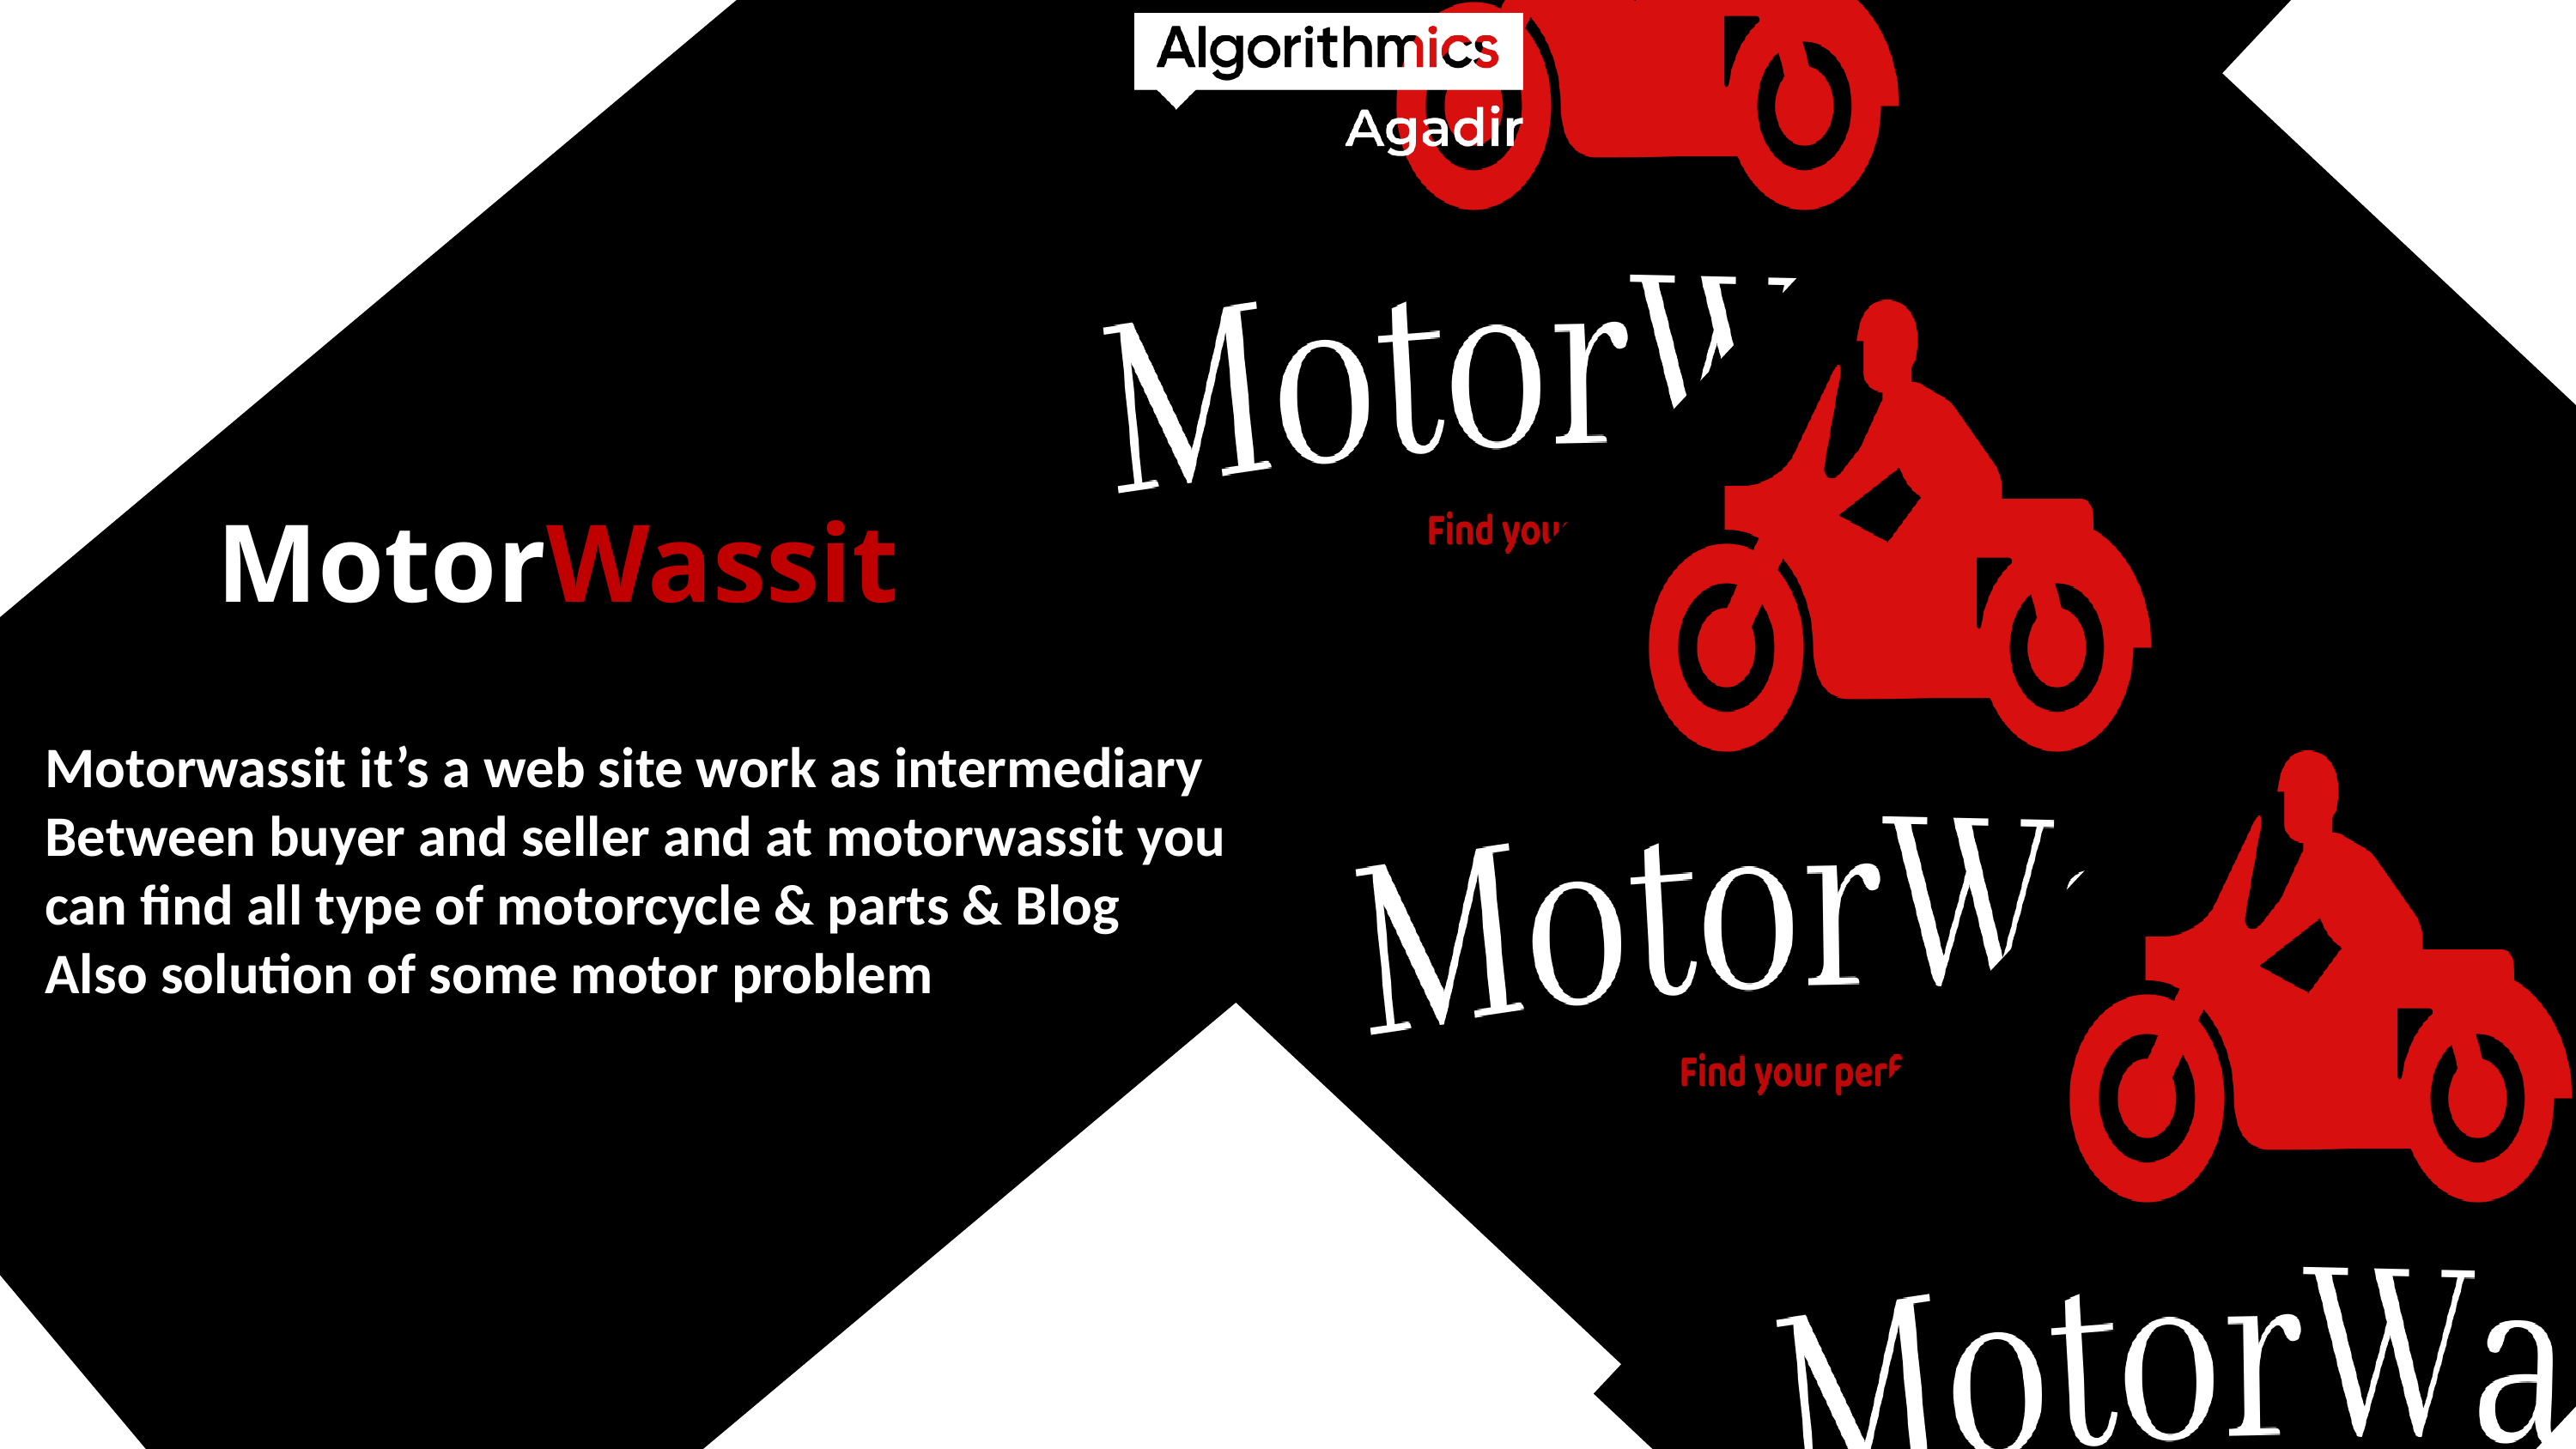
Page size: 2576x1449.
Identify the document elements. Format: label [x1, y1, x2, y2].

text_box [0, 153, 1278, 1243]
text_box [1285, 0, 2576, 1449]
picture [1133, 13, 1523, 157]
